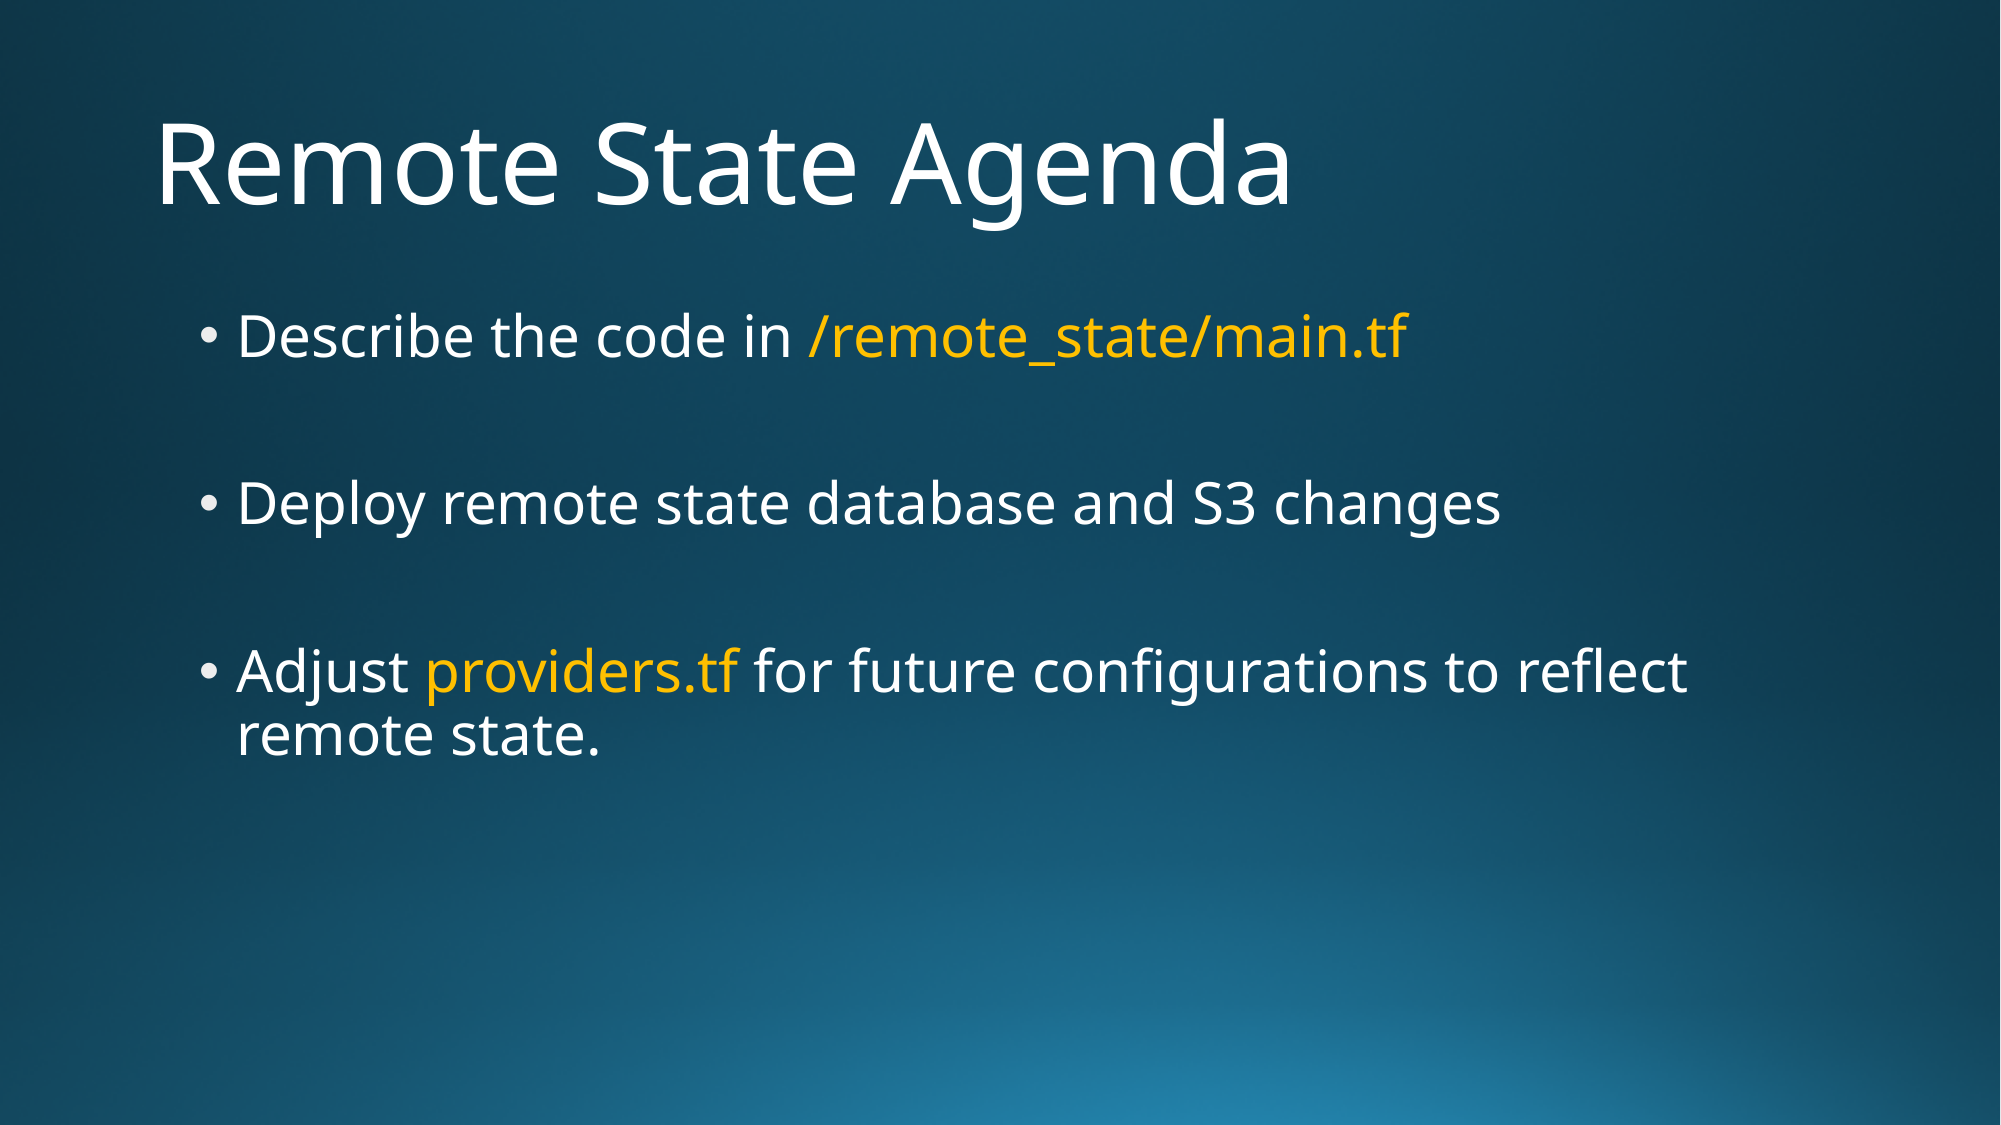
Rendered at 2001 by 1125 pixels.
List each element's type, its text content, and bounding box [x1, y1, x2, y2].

list Describe the code in /remote_state/main.tf Deploy remote state database and S3 changes Adjust providers.tf for future configurations to reflect remote state. [183, 299, 1863, 1014]
picture [0, 0, 2001, 1125]
title Remote State Agenda [137, 59, 1863, 278]
